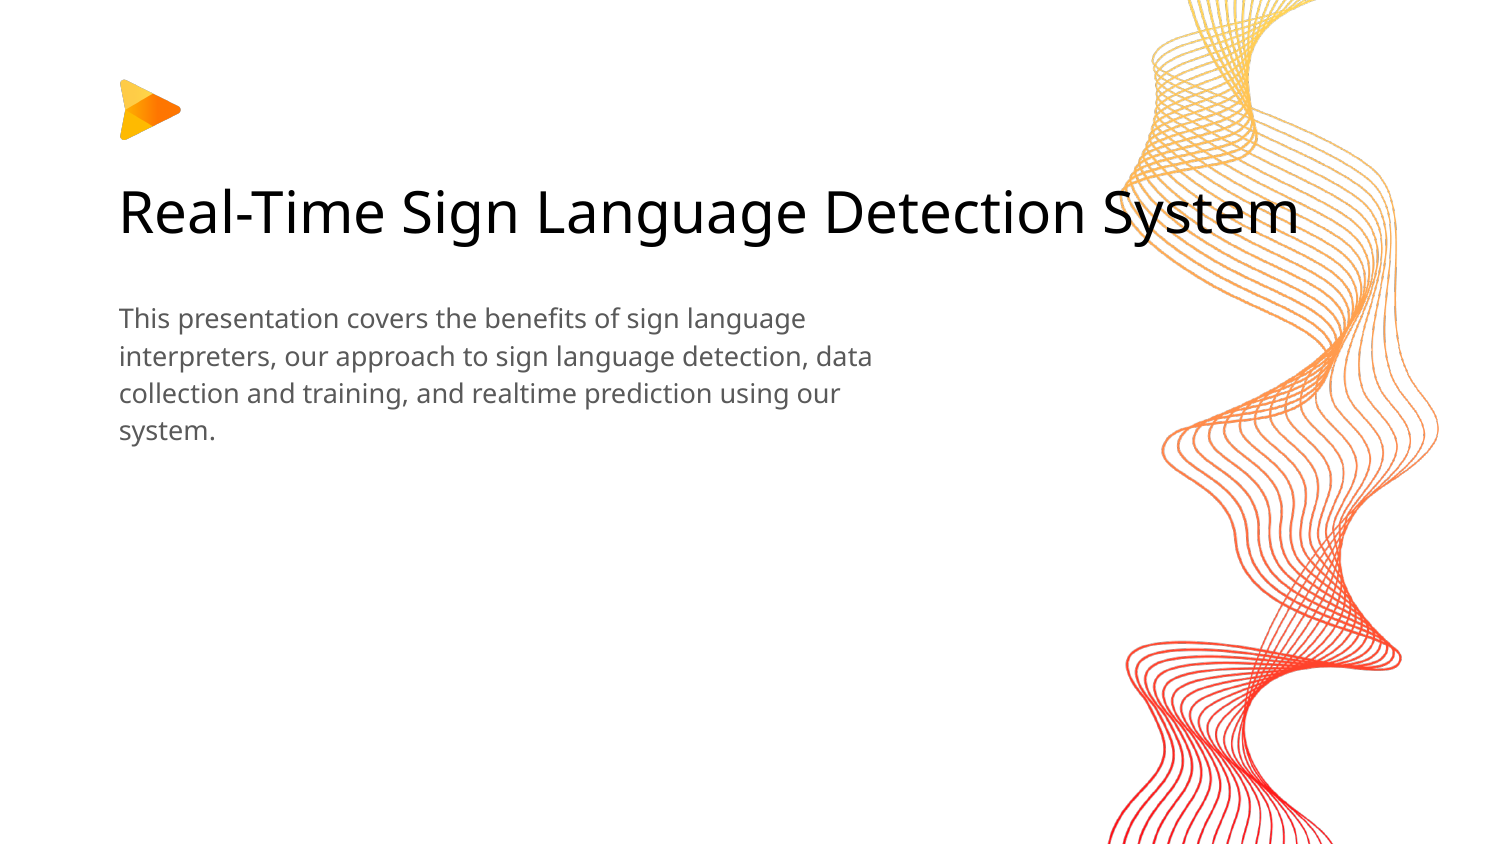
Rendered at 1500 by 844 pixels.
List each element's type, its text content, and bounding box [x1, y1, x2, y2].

title Real-Time Sign Language Detection System [103, 151, 1364, 271]
list This presentation covers the benefits of sign language interpreters, our approach to sign language detection, data collection and training, and realtime prediction using our system. [103, 281, 934, 604]
picture [119, 78, 181, 140]
picture [1056, 0, 1483, 844]
